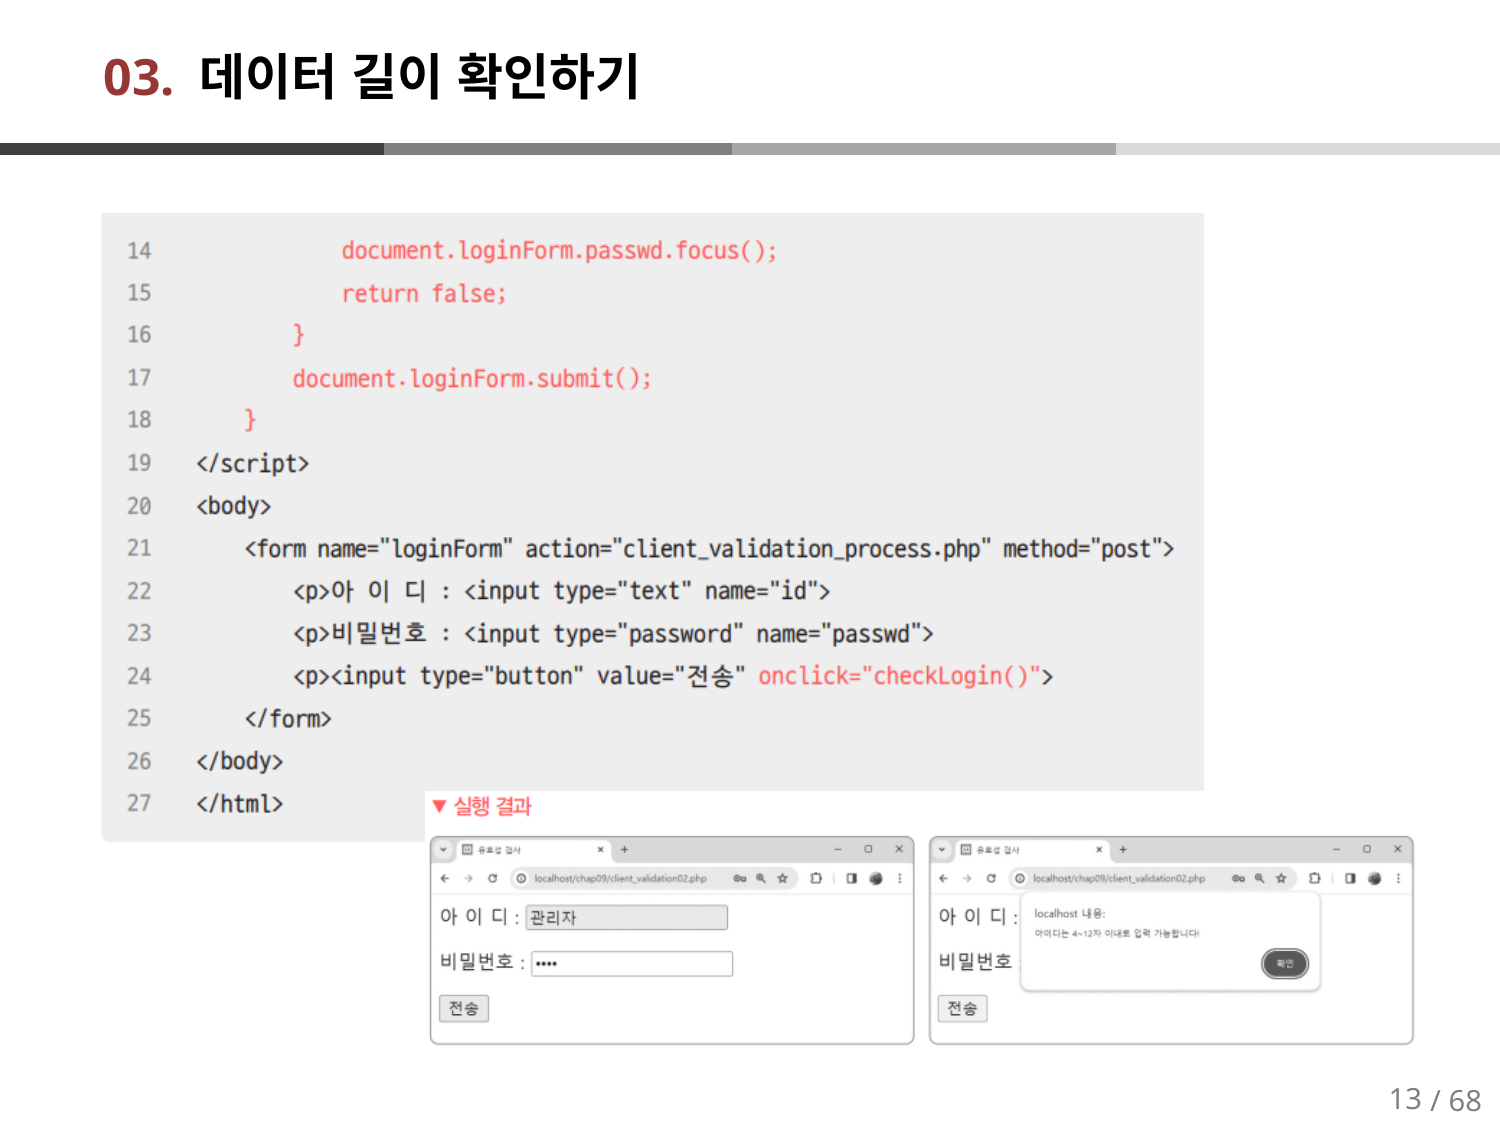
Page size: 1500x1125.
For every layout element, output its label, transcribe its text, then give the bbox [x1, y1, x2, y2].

picture [100, 213, 1431, 1053]
title 03. 데이터 길이 확인하기 [88, 30, 1211, 121]
